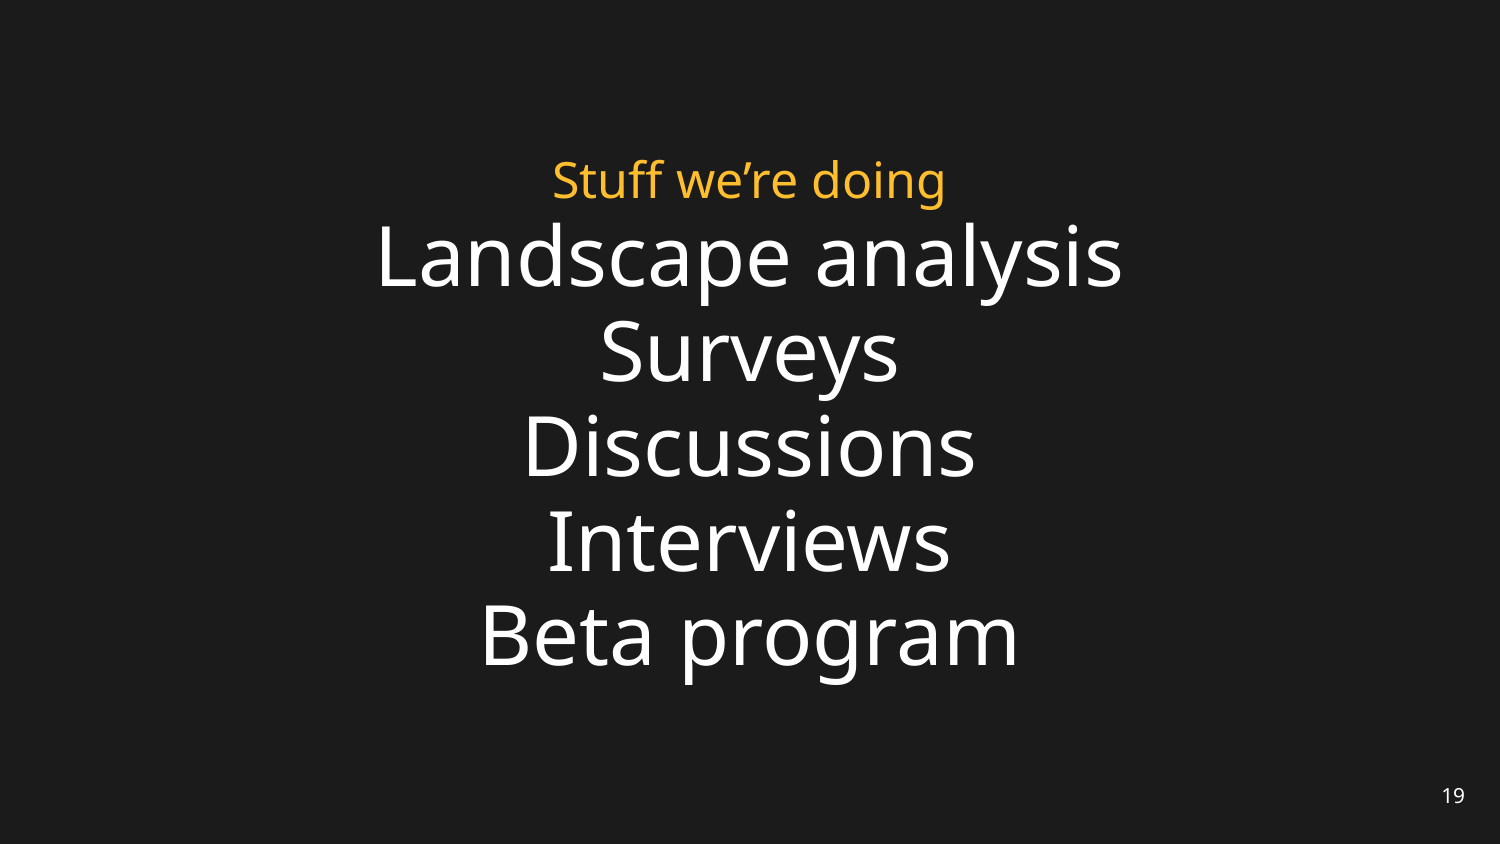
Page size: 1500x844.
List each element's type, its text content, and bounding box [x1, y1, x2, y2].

title Stuff we’re doing Landscape analysis Surveys Discussions Interviews Beta program [51, 79, 1449, 759]
slide_number 19 [1389, 764, 1480, 830]
